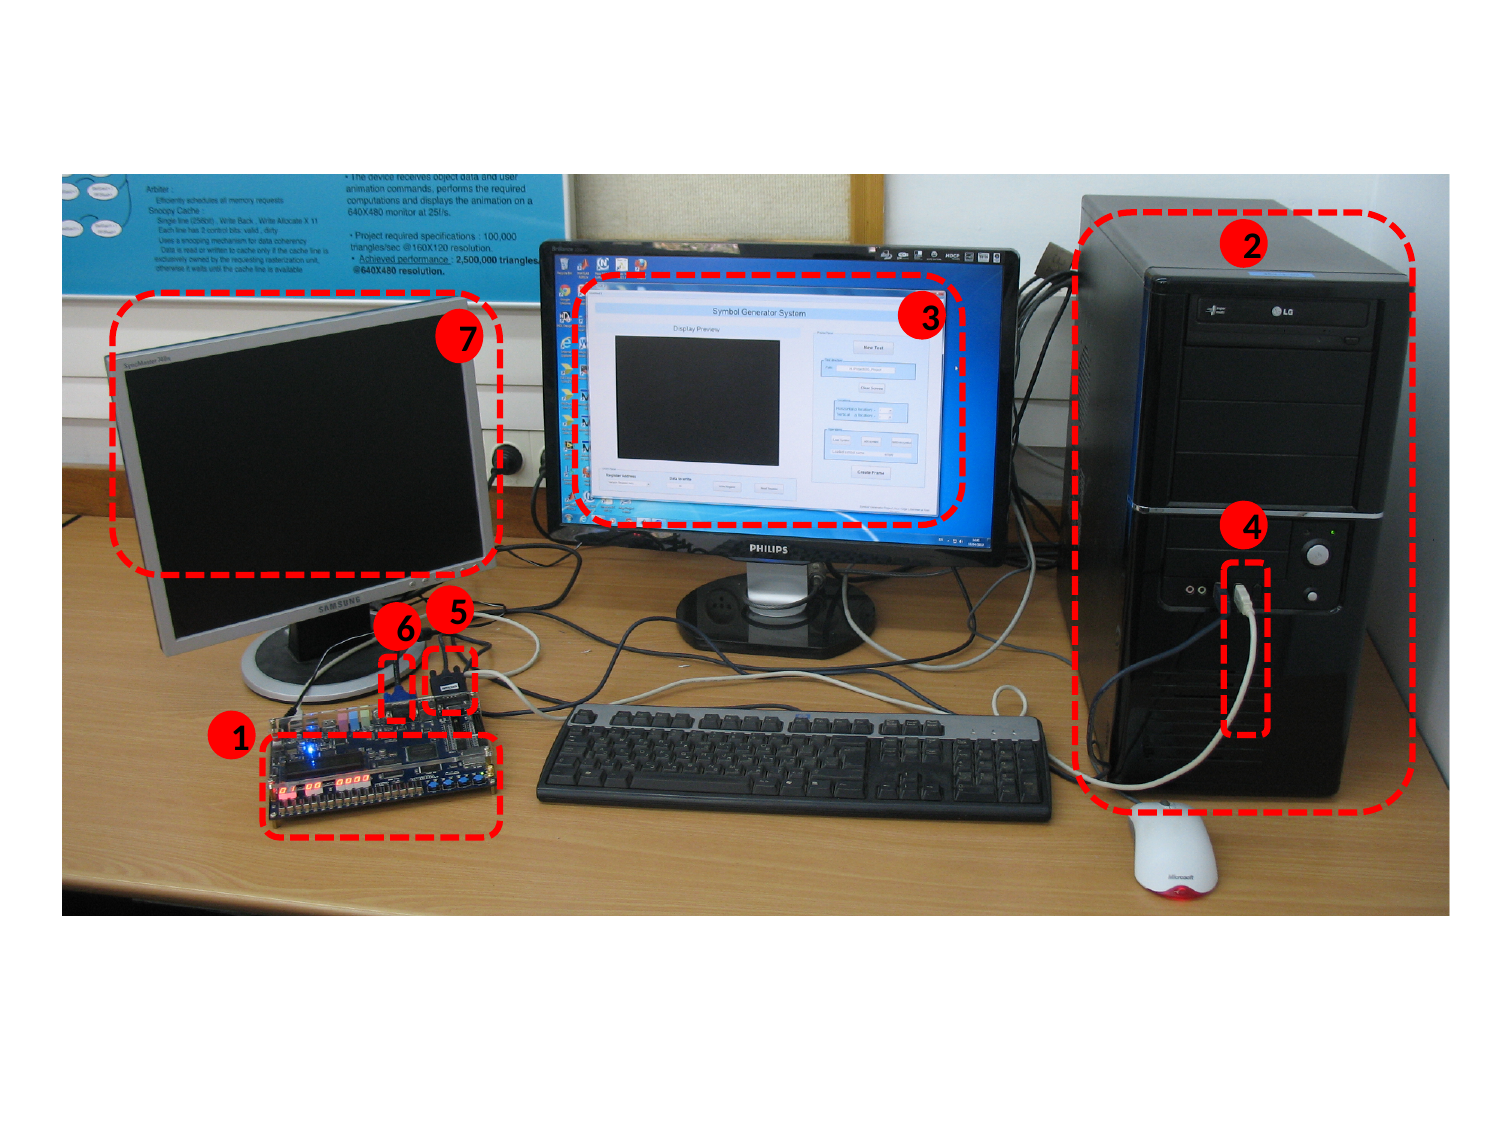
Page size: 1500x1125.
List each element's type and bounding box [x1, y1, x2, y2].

picture [62, 174, 1451, 916]
